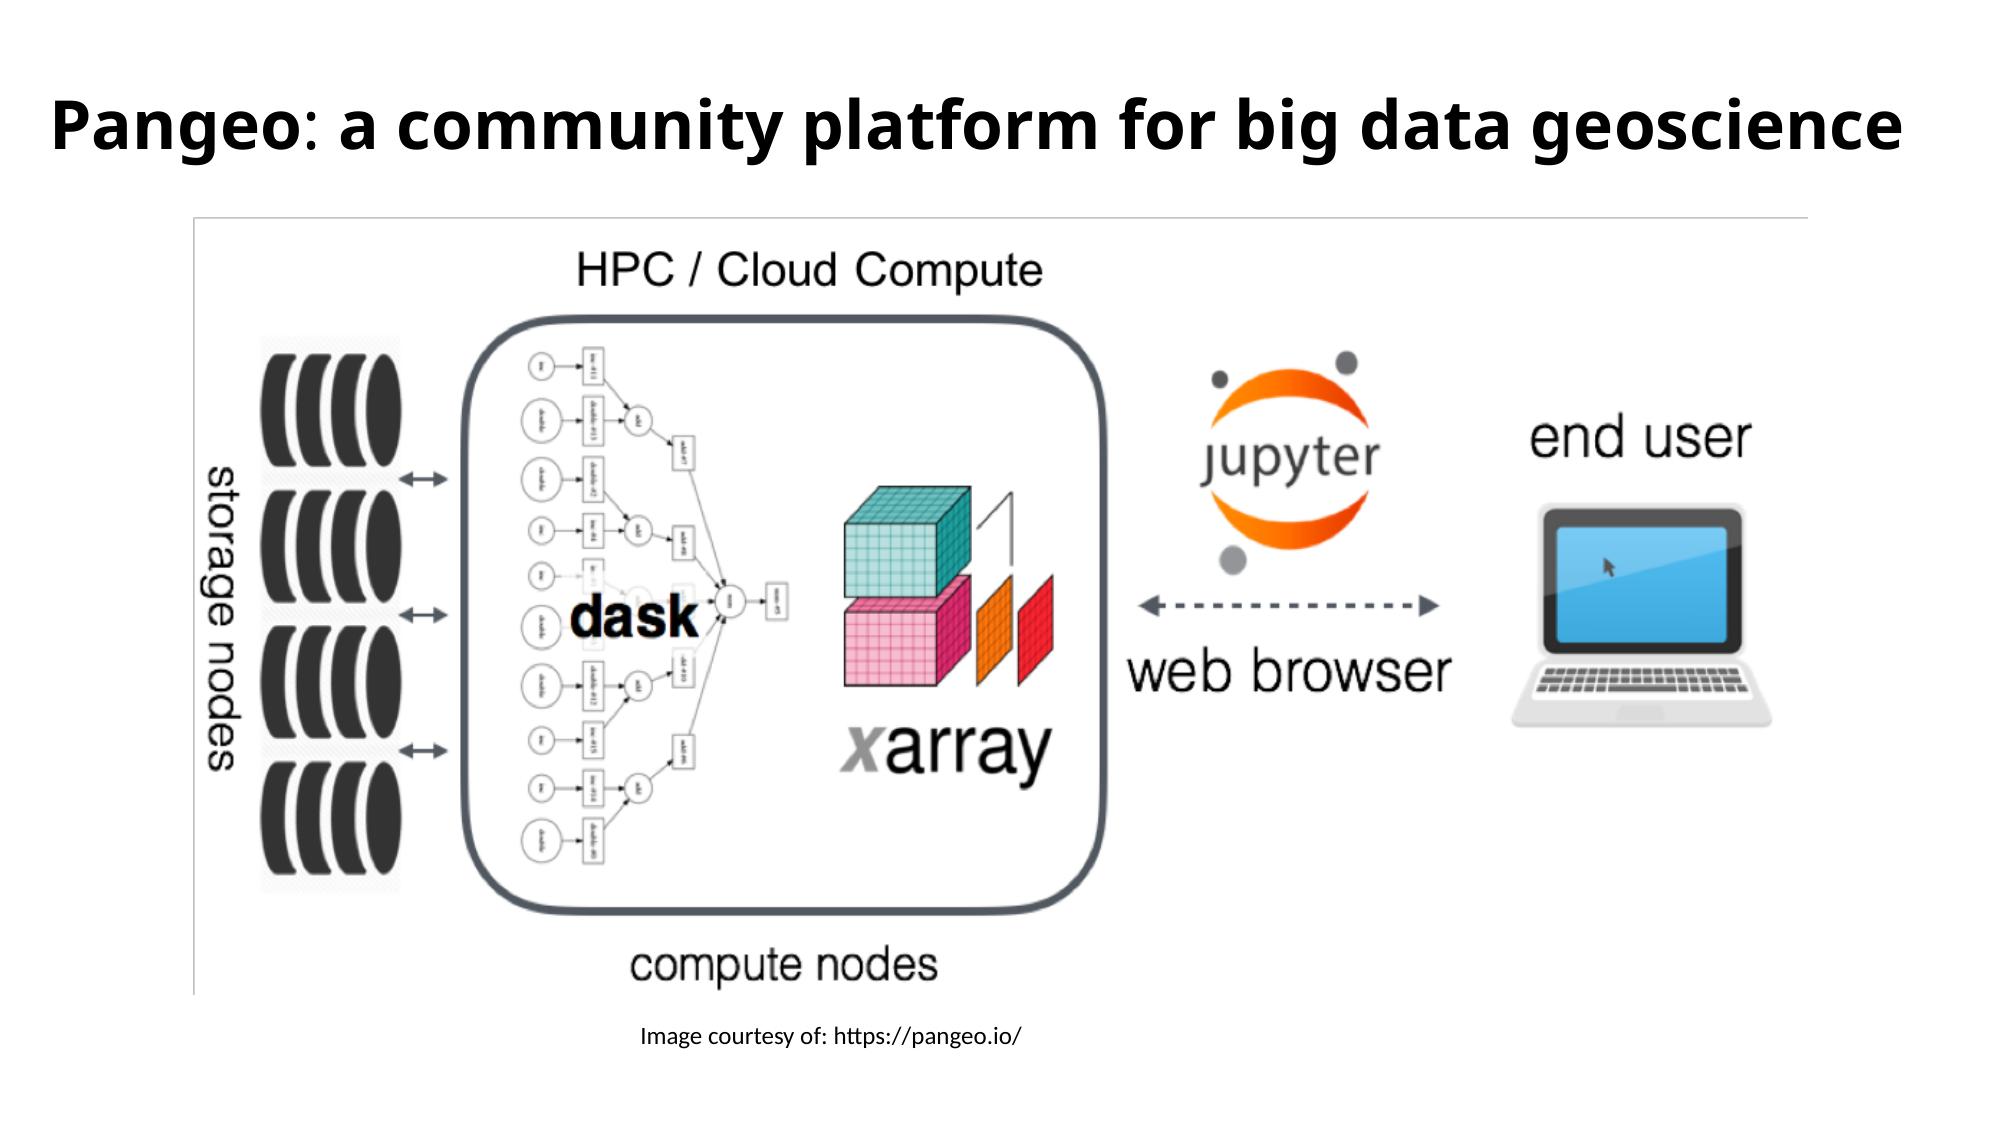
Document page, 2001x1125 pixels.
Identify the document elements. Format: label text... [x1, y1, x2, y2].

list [192, 217, 1808, 995]
text_box Image courtesy of: https://pangeo.io/ [529, 1012, 1134, 1058]
title Pangeo: a community platform for big data geoscience [26, 59, 1946, 278]
